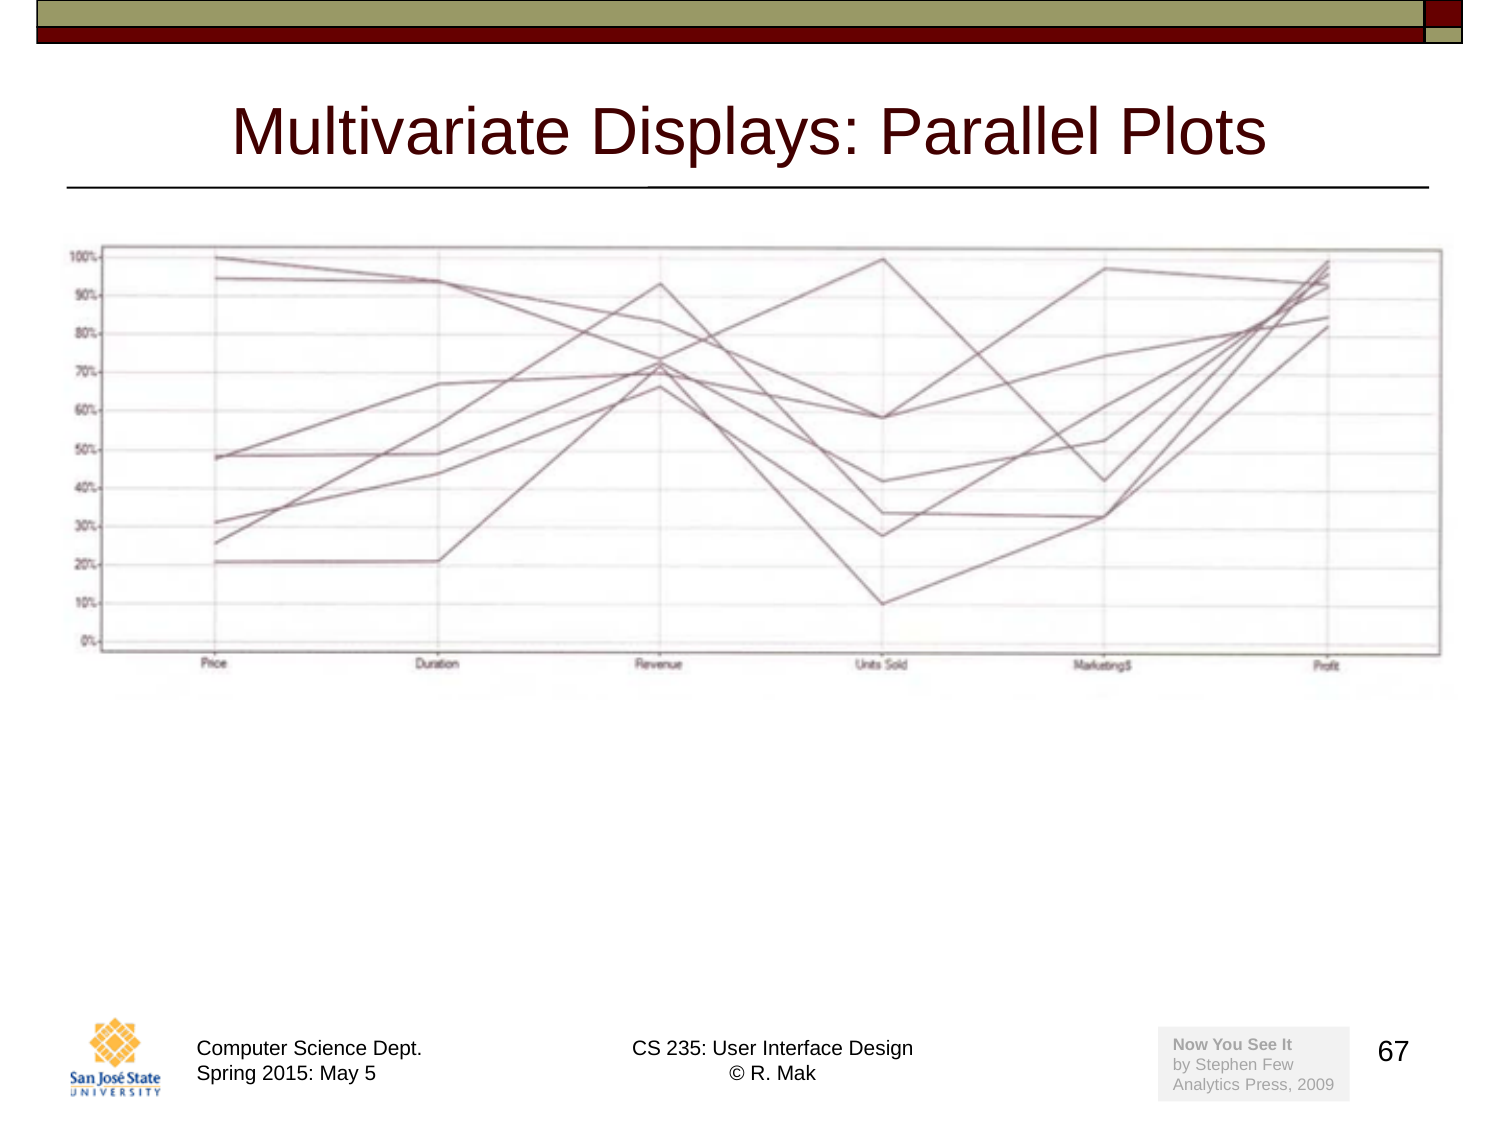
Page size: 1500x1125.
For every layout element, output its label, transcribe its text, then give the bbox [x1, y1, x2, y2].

picture [59, 232, 1459, 700]
picture [60, 1012, 166, 1112]
slide_number 67 [1112, 1025, 1425, 1100]
title Multivariate Displays: Parallel Plots [75, 67, 1425, 175]
text_box Now You See It by Stephen Few Analytics Press, 2009 [1158, 1026, 1350, 1102]
